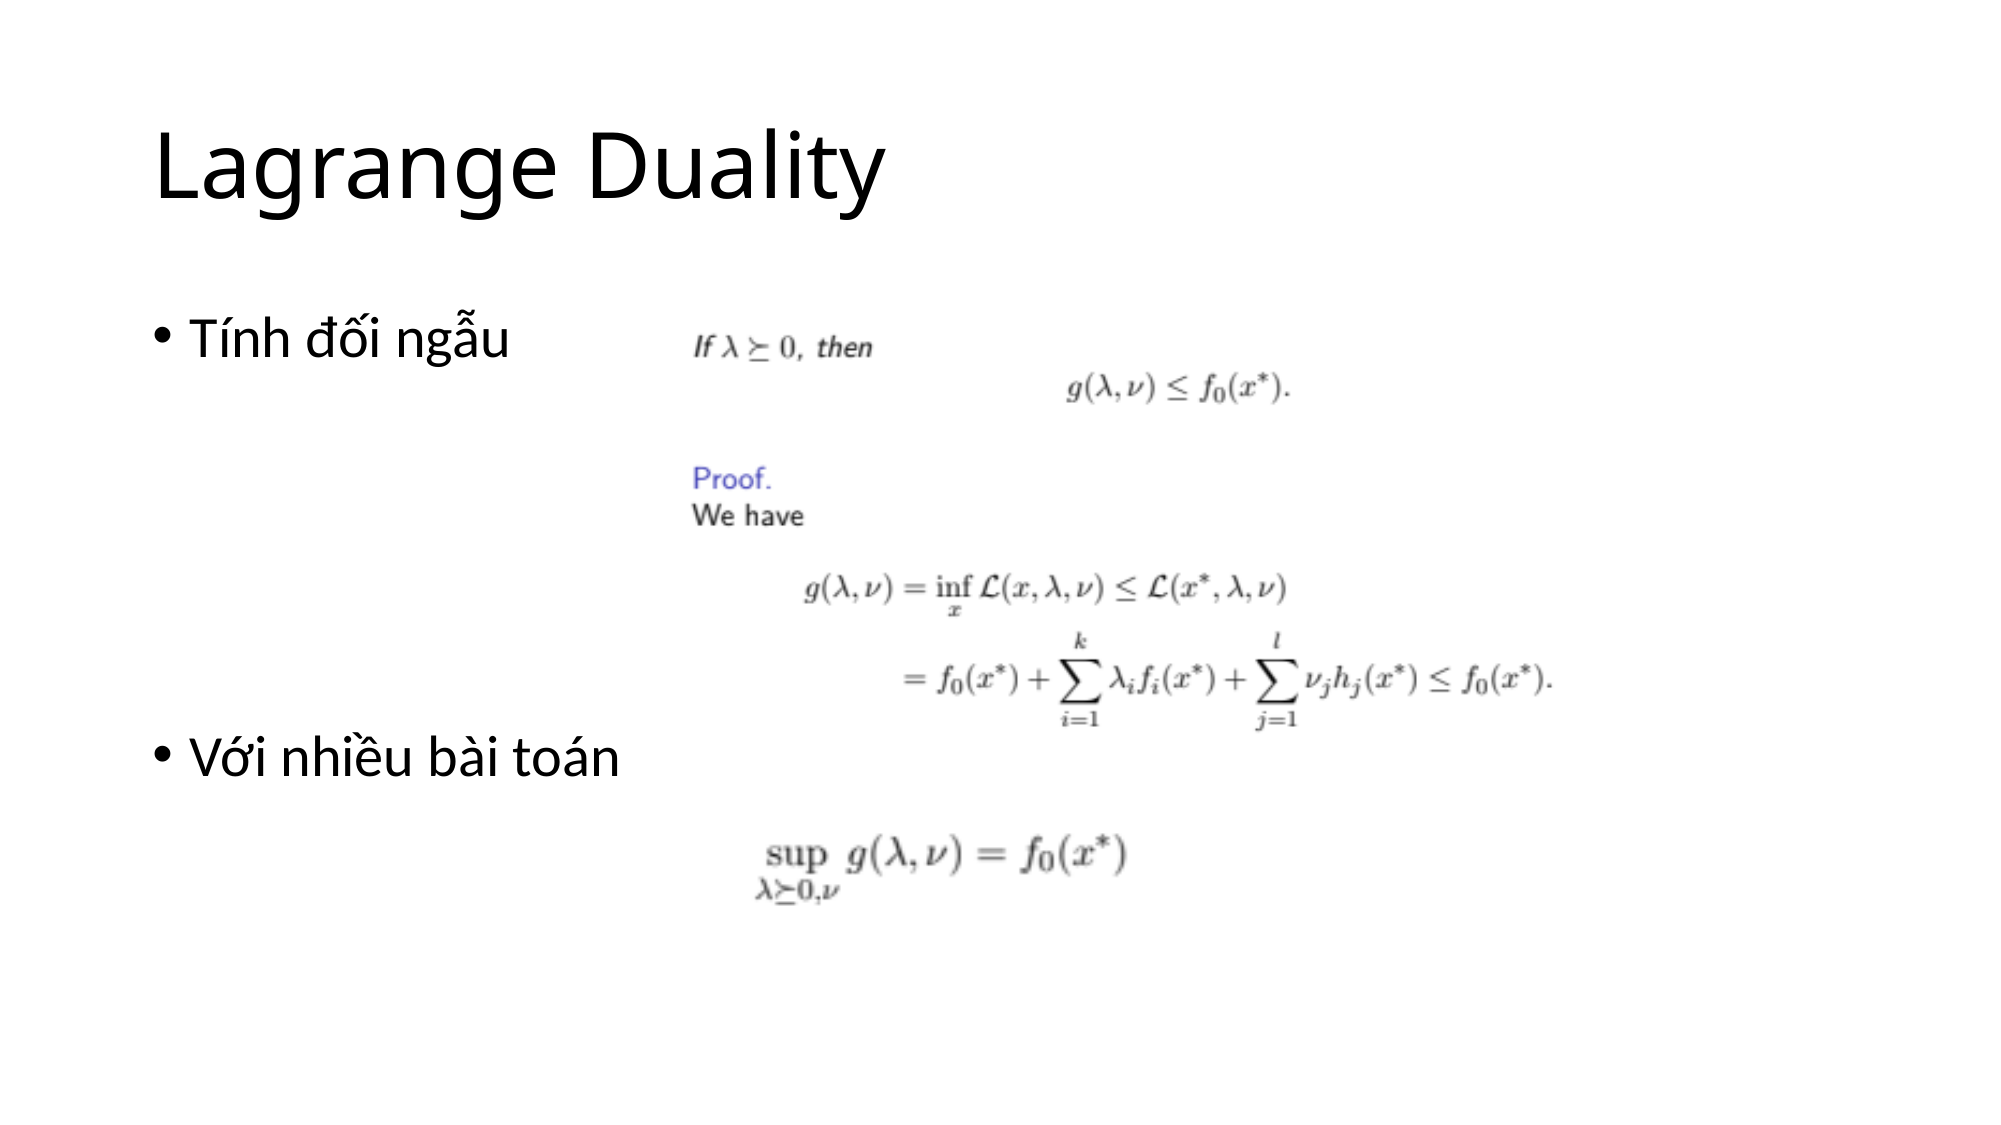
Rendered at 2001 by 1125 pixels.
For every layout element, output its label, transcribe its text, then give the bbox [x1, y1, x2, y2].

list Tính đối ngẫu Với nhiều bài toán [137, 299, 1863, 1014]
picture [748, 815, 1178, 934]
picture [678, 322, 1578, 751]
title Lagrange Duality [137, 59, 1863, 278]
